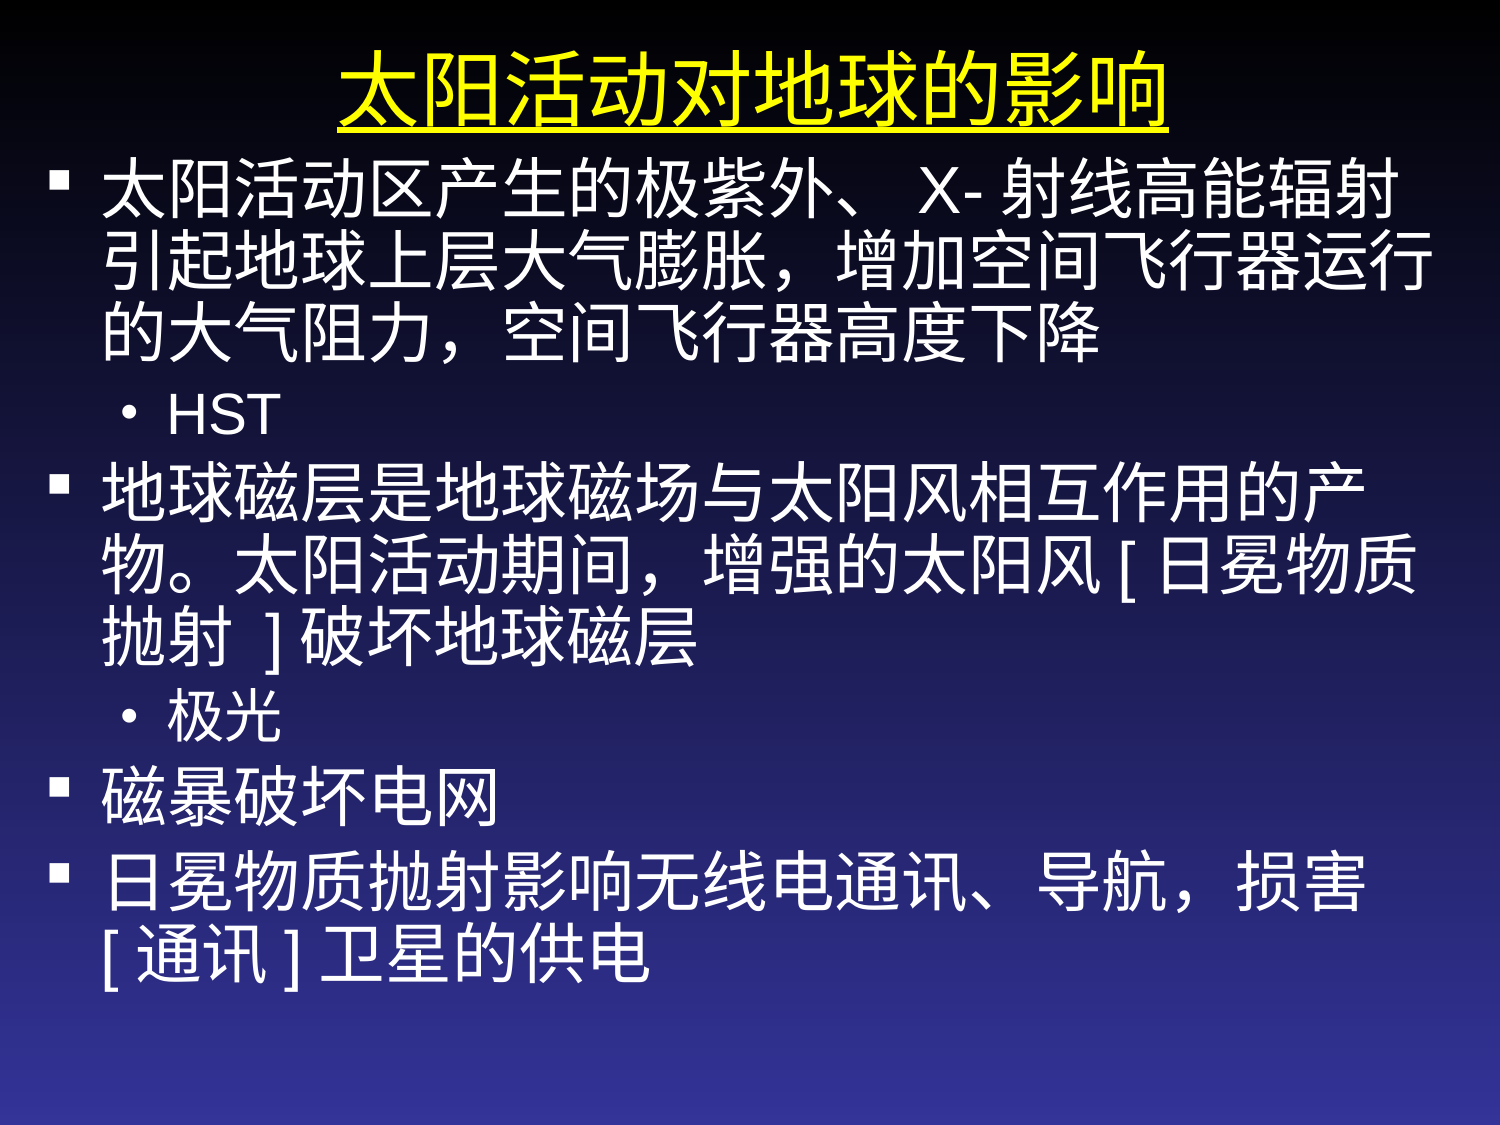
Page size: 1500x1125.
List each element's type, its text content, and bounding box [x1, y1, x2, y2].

title 太阳活动对地球的影响 [53, 31, 1454, 144]
list 太阳活动区产生的极紫外、X-射线高能辐射引起地球上层大气膨胀，增加空间飞行器运行的大气阻力，空间飞行器高度下降 HST 地球磁层是地球磁场与太阳风相互作用的产物。太阳活动期间，增强的太阳风[日冕物质抛射 ]破坏地球磁层 极光 磁暴破坏电网 日冕物质抛射影响无线电通讯、导航，损害[通讯]卫星的供电 [29, 148, 1467, 1071]
